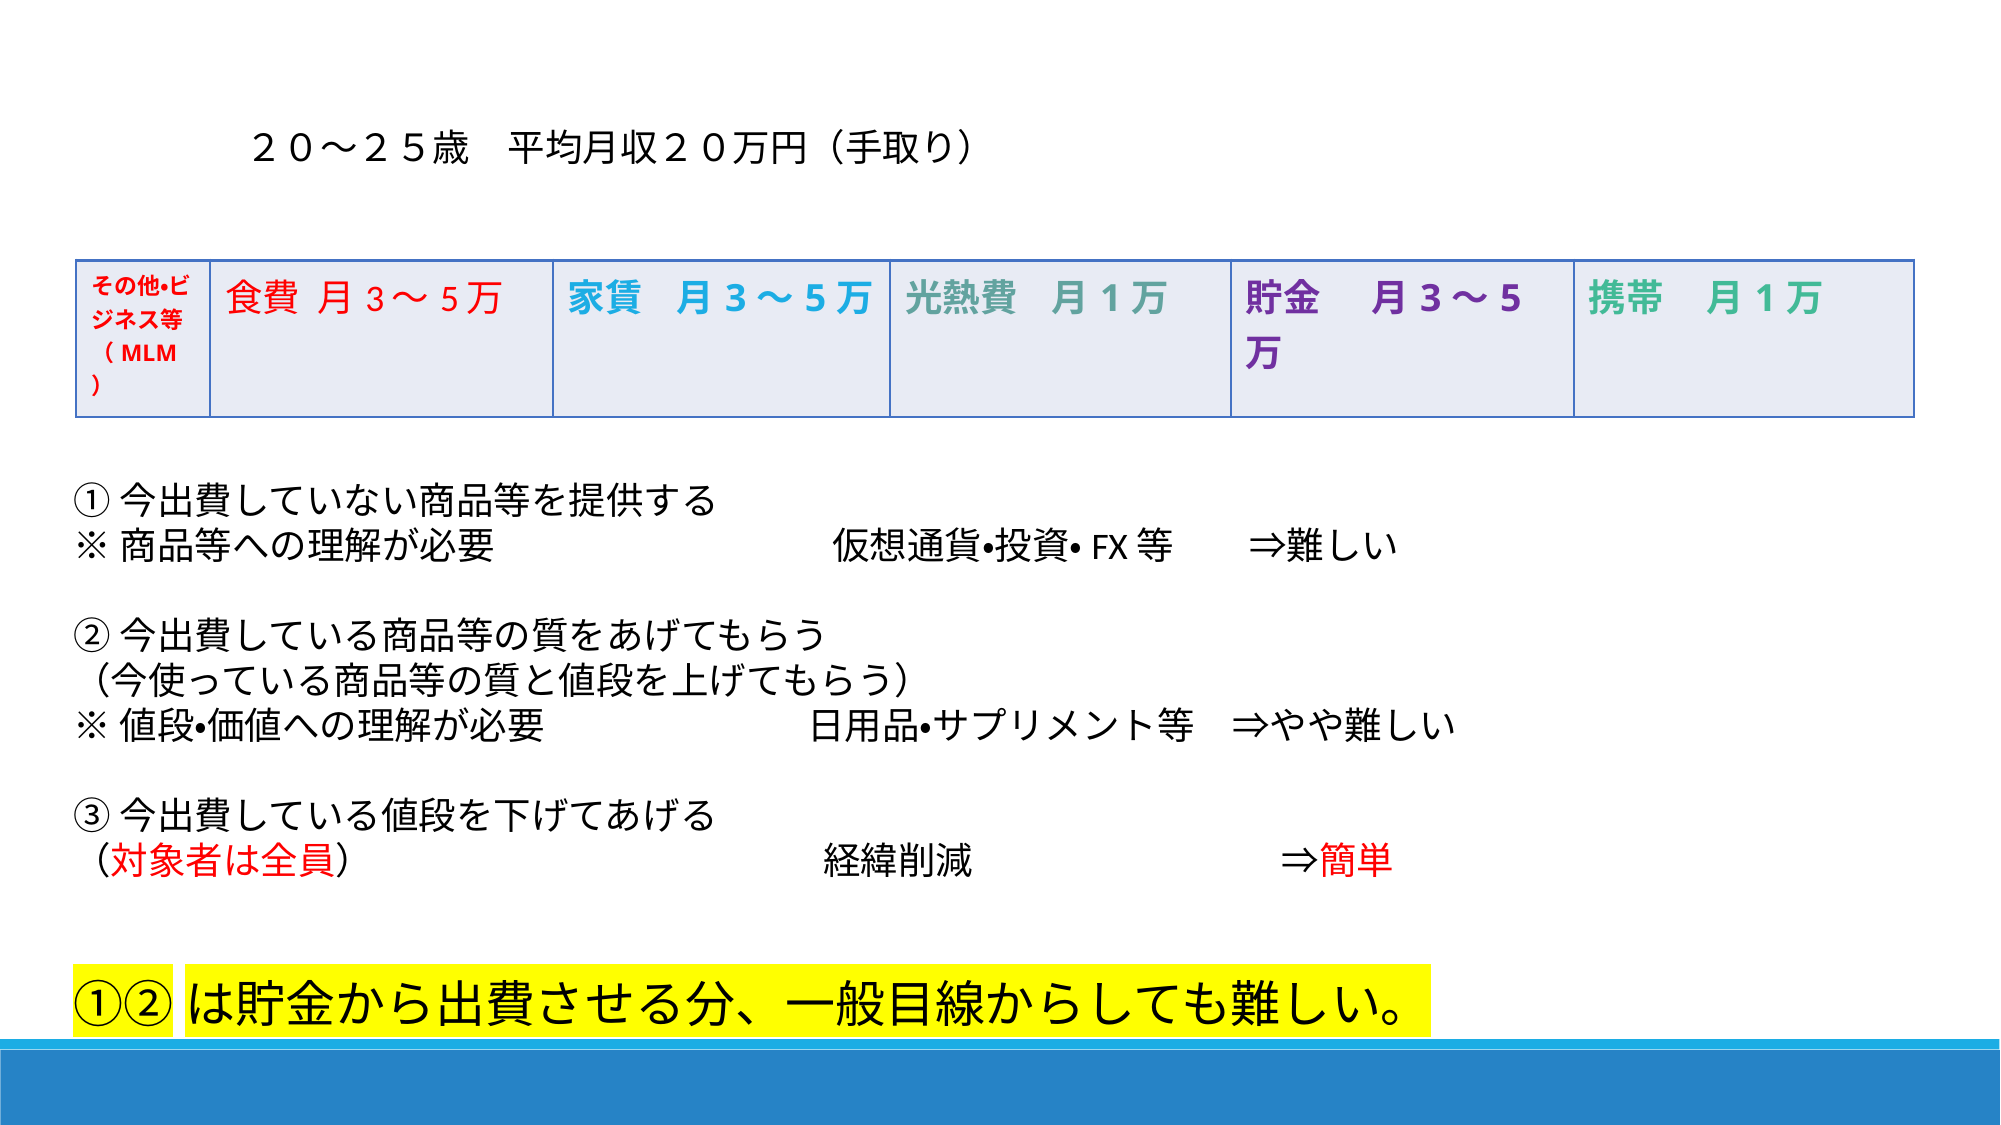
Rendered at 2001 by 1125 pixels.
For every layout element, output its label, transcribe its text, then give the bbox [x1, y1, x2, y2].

table_header 携帯 月1万 [1575, 262, 1913, 416]
text_box ２０〜２５歳 平均月収２０万円（手取り） [230, 117, 1184, 177]
table_header 光熱費 月1万 [891, 262, 1230, 416]
table_header 貯金 月3〜5万 [1232, 262, 1573, 416]
table_header 食費 月3〜5万 [211, 262, 552, 416]
table_header 家賃 月3〜5万 [554, 262, 889, 416]
text_box ①今出費していない商品等を提供する ※商品等への理解が必要 仮想通貨・投資・FX等 ⇒難しい ②今出費している商品等の質をあげてもらう （今使っている商品等の質と値段を上げてもらう） ※値段・価値への理解が必要 日用品・サプリメント等 ⇒やや難しい ③今出費している値段を下げてあげる （対象者は全員） 経緯削減 ⇒簡単 ①②は貯金から出費させる分、一般目線からしても難しい。 [58, 469, 1914, 1125]
table_header その他・ビジネス等（MLM） [77, 262, 209, 416]
